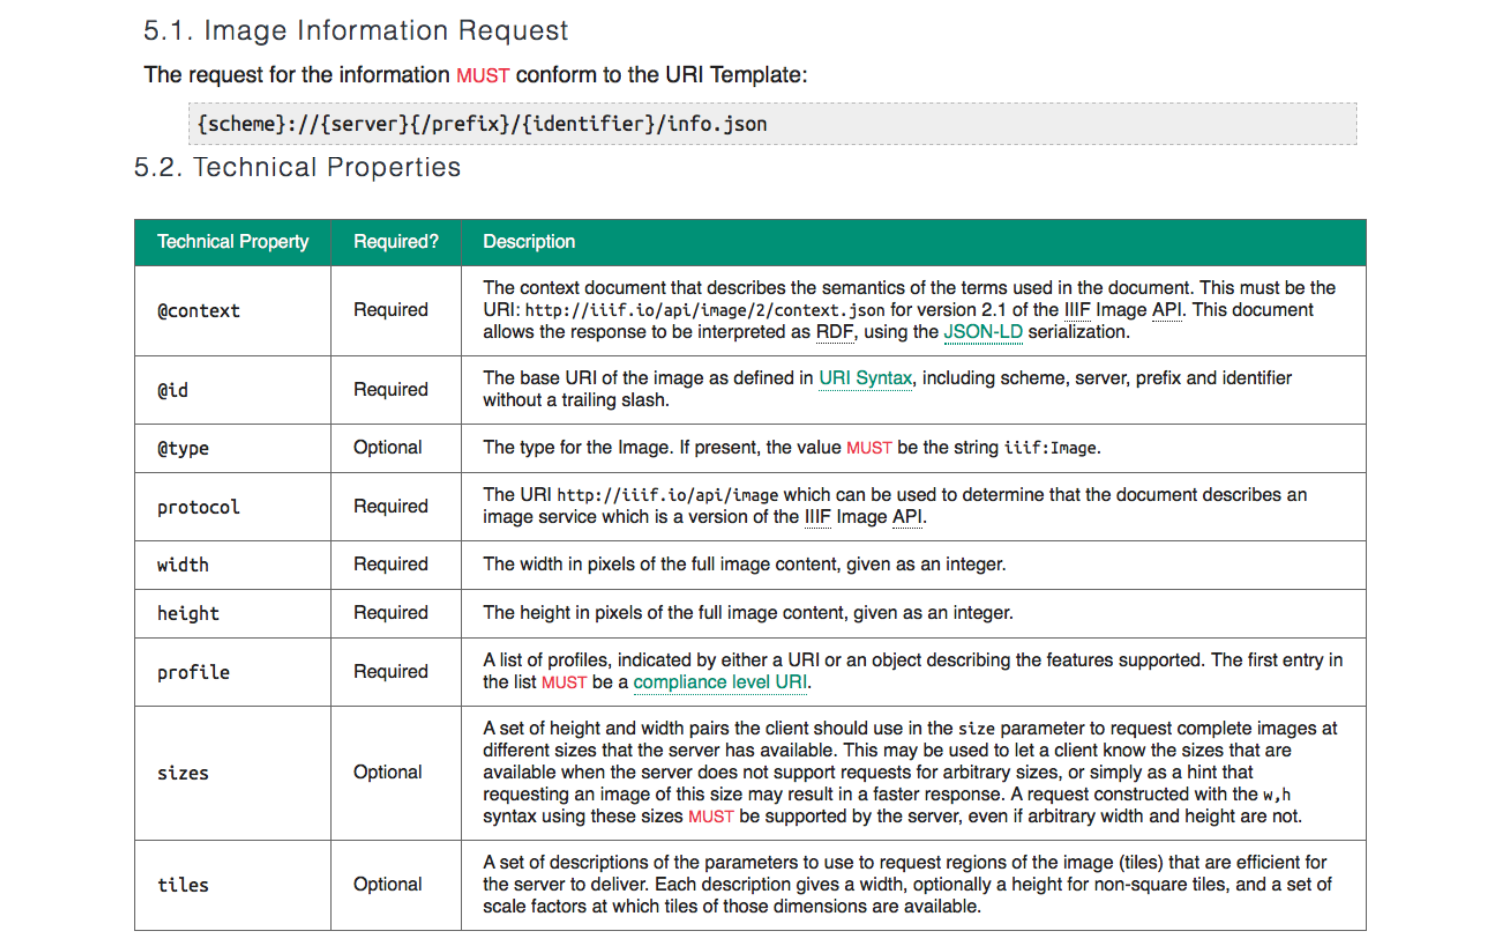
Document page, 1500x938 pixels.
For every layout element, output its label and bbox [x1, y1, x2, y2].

picture [124, 0, 1376, 938]
